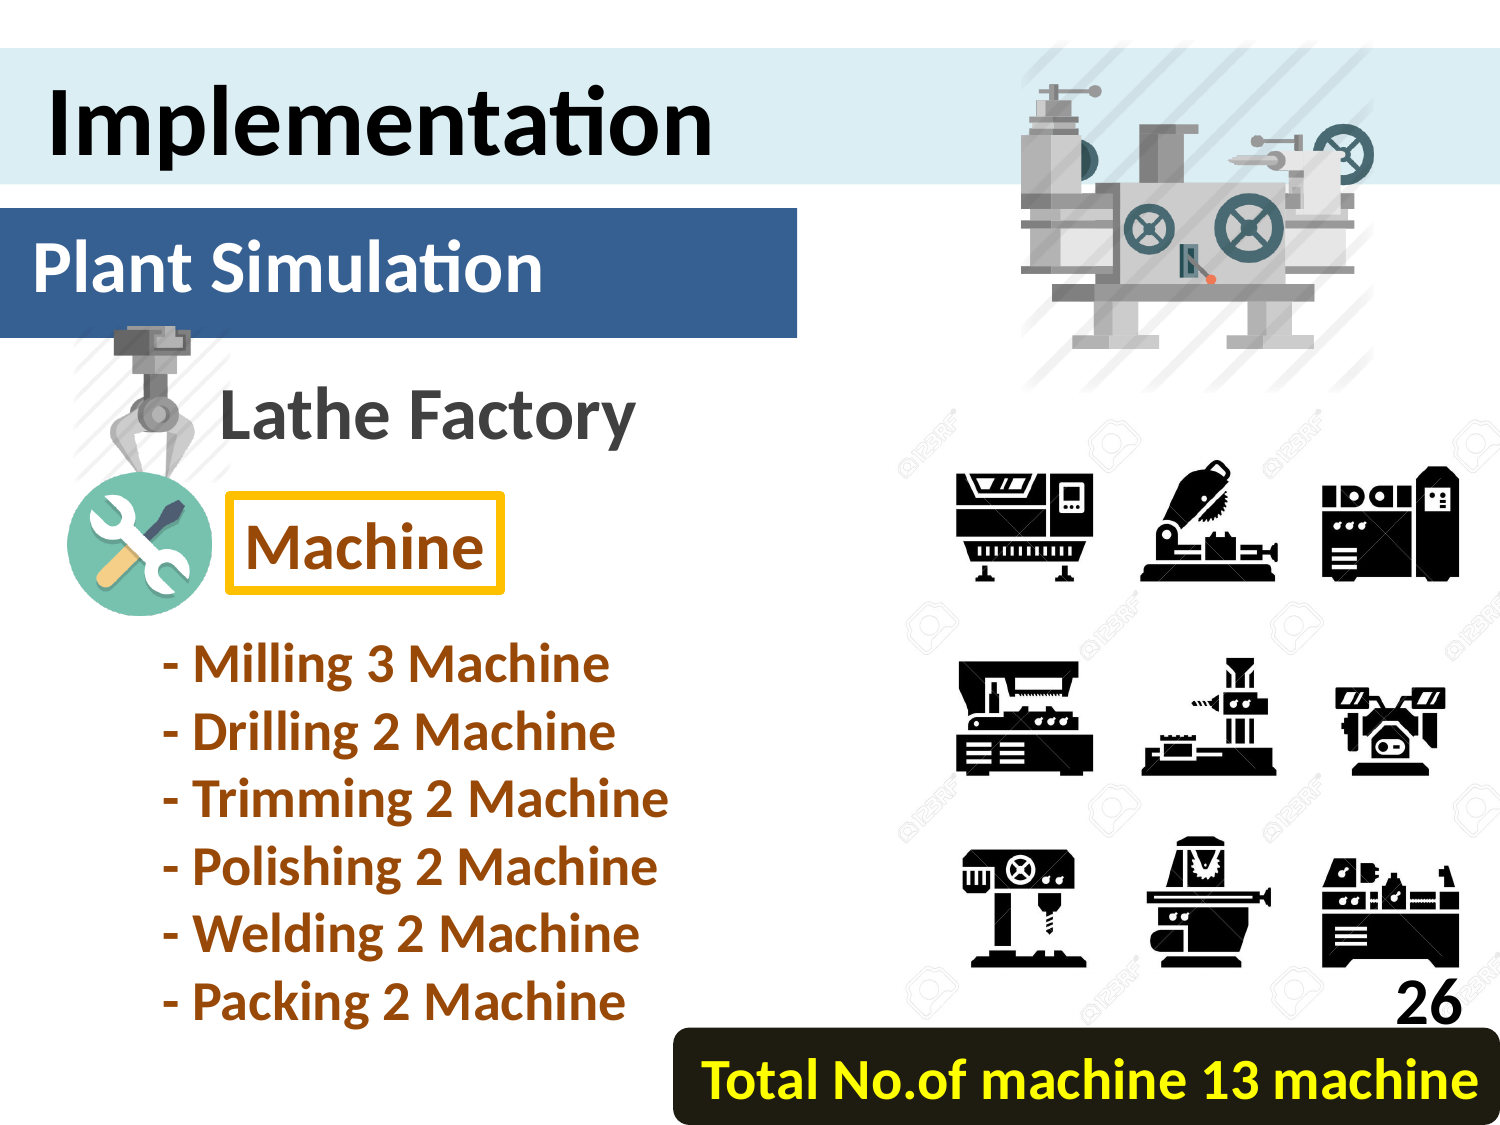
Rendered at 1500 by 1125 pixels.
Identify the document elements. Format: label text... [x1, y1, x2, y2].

text_box Lathe Factory [235, 357, 718, 463]
text_box Machine [229, 495, 501, 591]
text_box Total No.of machine 13 machine [687, 1033, 1495, 1119]
picture [879, 39, 1500, 1038]
text_box - Milling 3 Machine - Drilling 2 Machine - Trimming 2 Machine - Polishing 2 Machine - Welding 2 Machine - Packing 2 Machine [147, 619, 874, 1040]
picture [67, 325, 231, 616]
text_box [671, 1025, 1500, 1125]
text_box Plant Simulation [17, 210, 876, 405]
text_box Implementation [9, 48, 731, 183]
text_box [0, 46, 1016, 186]
text_box [0, 206, 799, 340]
text_box [1378, 46, 1500, 186]
